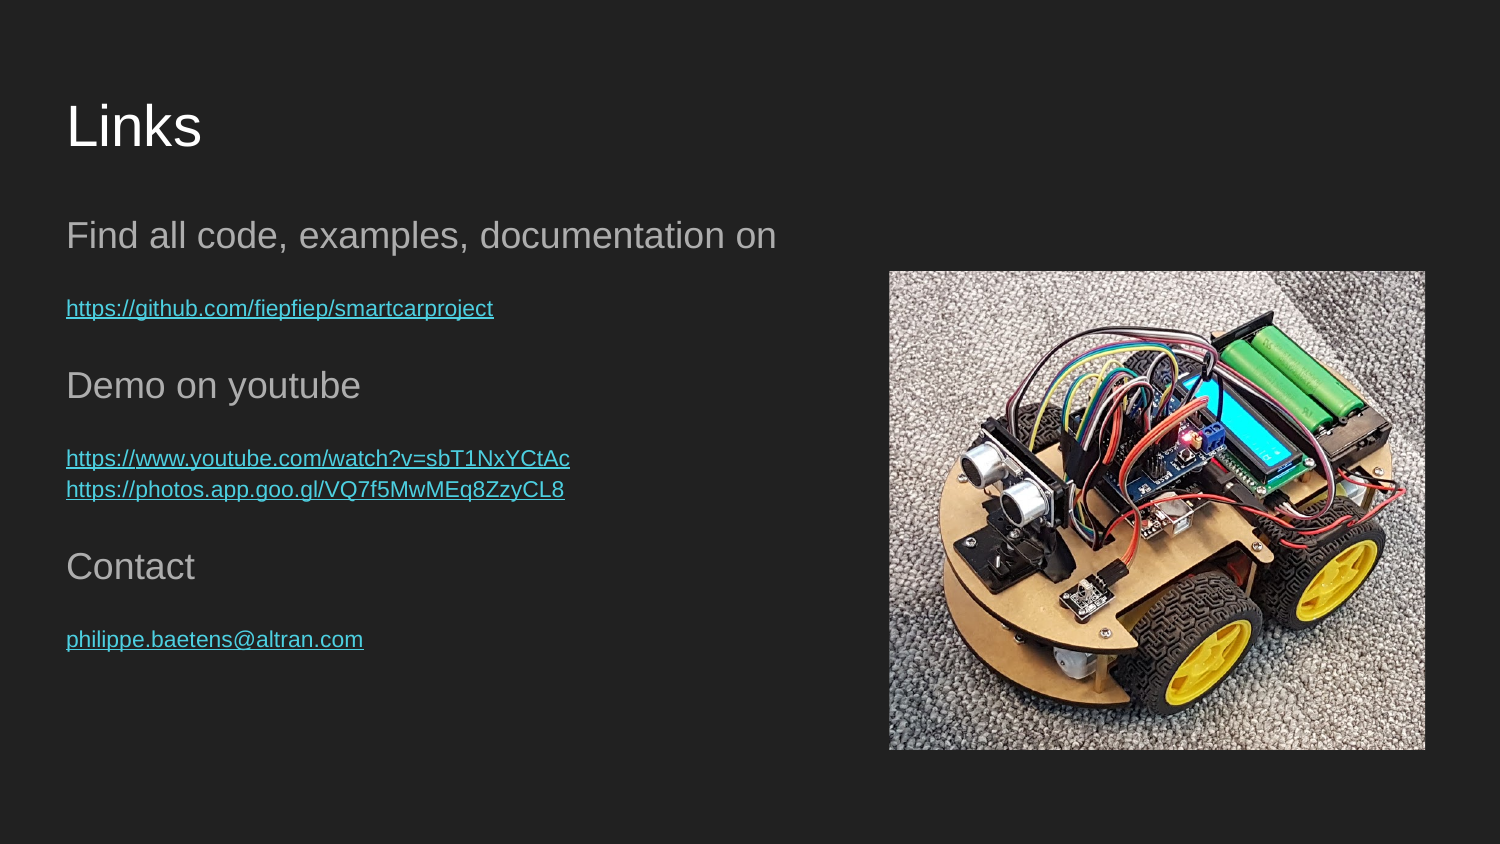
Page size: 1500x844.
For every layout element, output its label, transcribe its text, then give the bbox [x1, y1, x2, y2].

title Links [51, 72, 1449, 167]
picture [889, 271, 1426, 750]
list Find all code, examples, documentation on https://github.com/fiepfiep/smartcarproject Demo on youtube https://www.youtube.com/watch?v=sbT1NxYCtAc https://photos.app.goo.gl/VQ7f5MwMEq8ZzyCL8 Contact philippe.baetens@altran.com [51, 189, 1449, 750]
